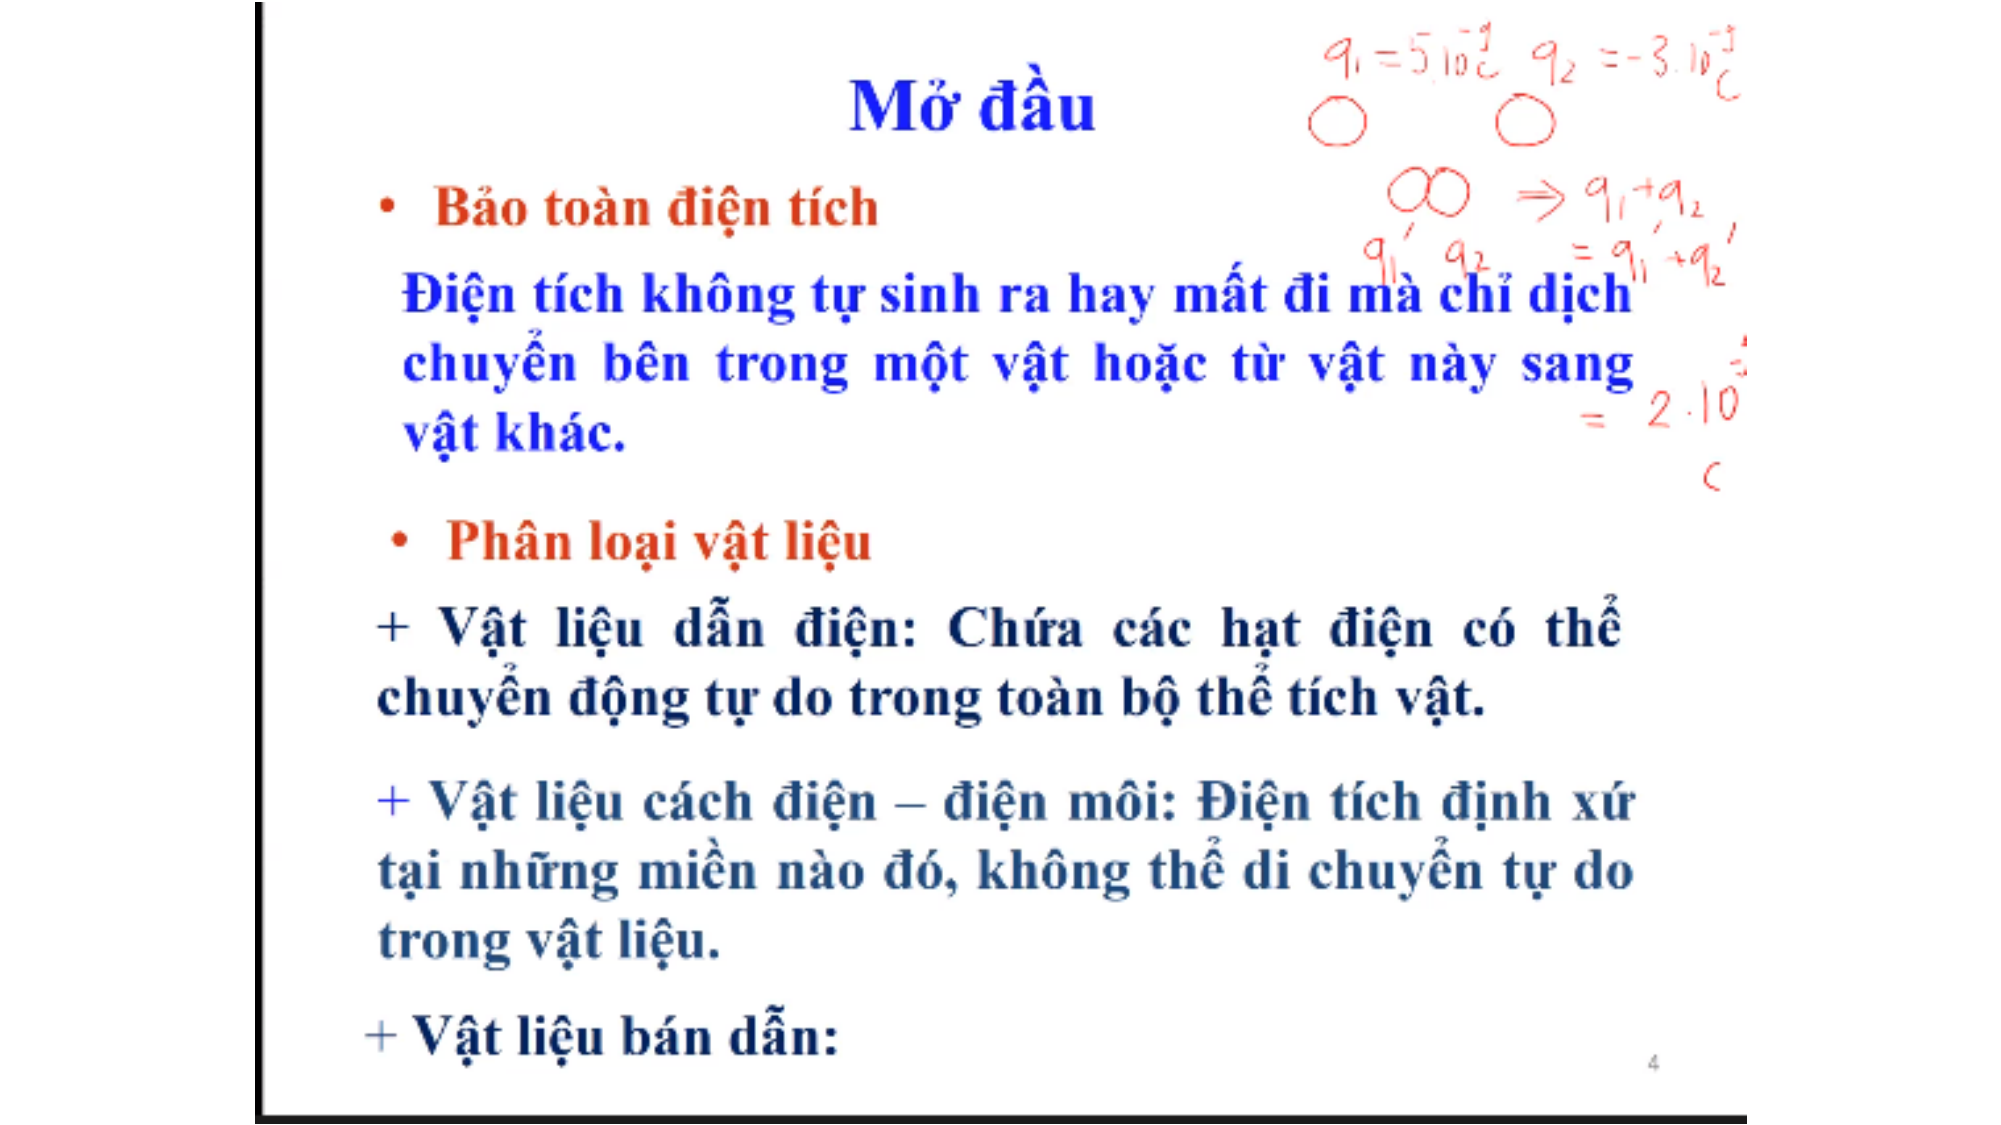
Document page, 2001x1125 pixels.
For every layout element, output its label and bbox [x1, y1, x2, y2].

picture [255, 2, 1747, 1124]
